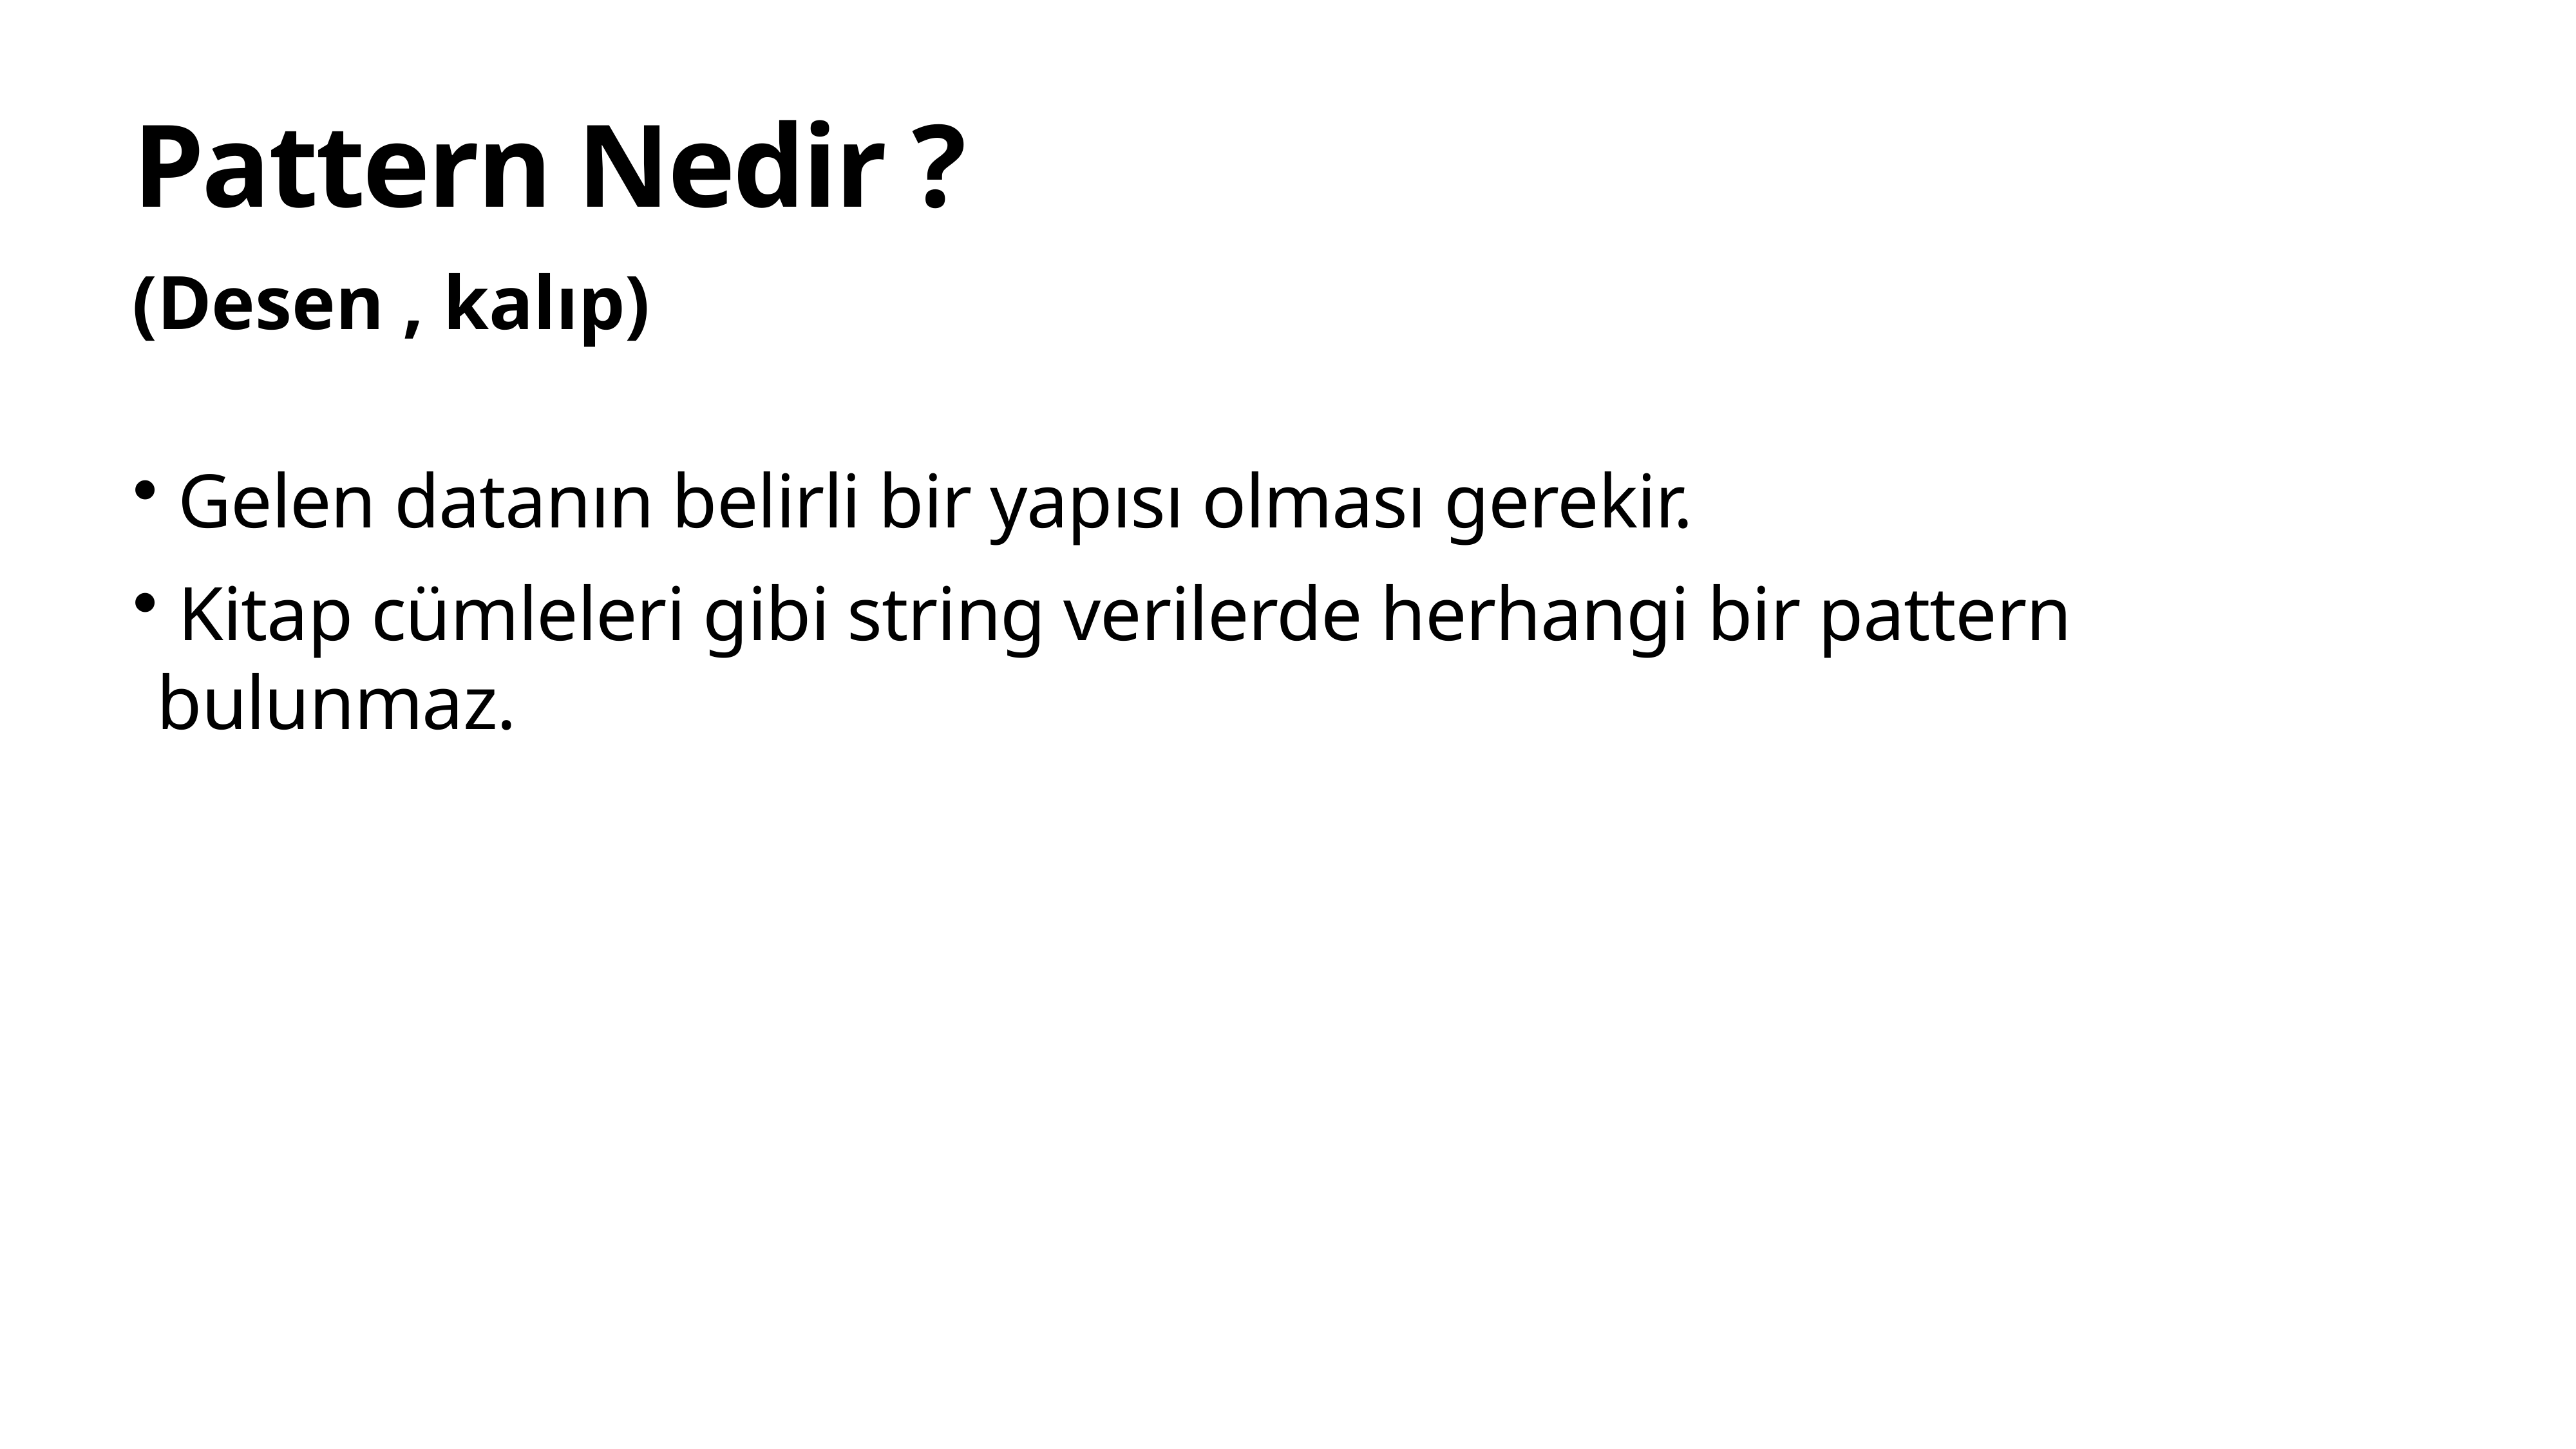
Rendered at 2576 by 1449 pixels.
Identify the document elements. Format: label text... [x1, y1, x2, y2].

list Gelen datanın belirli bir yapısı olması gerekir. Kitap cümleleri gibi string verilerde herhangi bir pattern bulunmaz. [127, 448, 2449, 1321]
list (Desen , kalıp) [127, 250, 2449, 350]
title Pattern Nedir ? [127, 113, 2449, 250]
